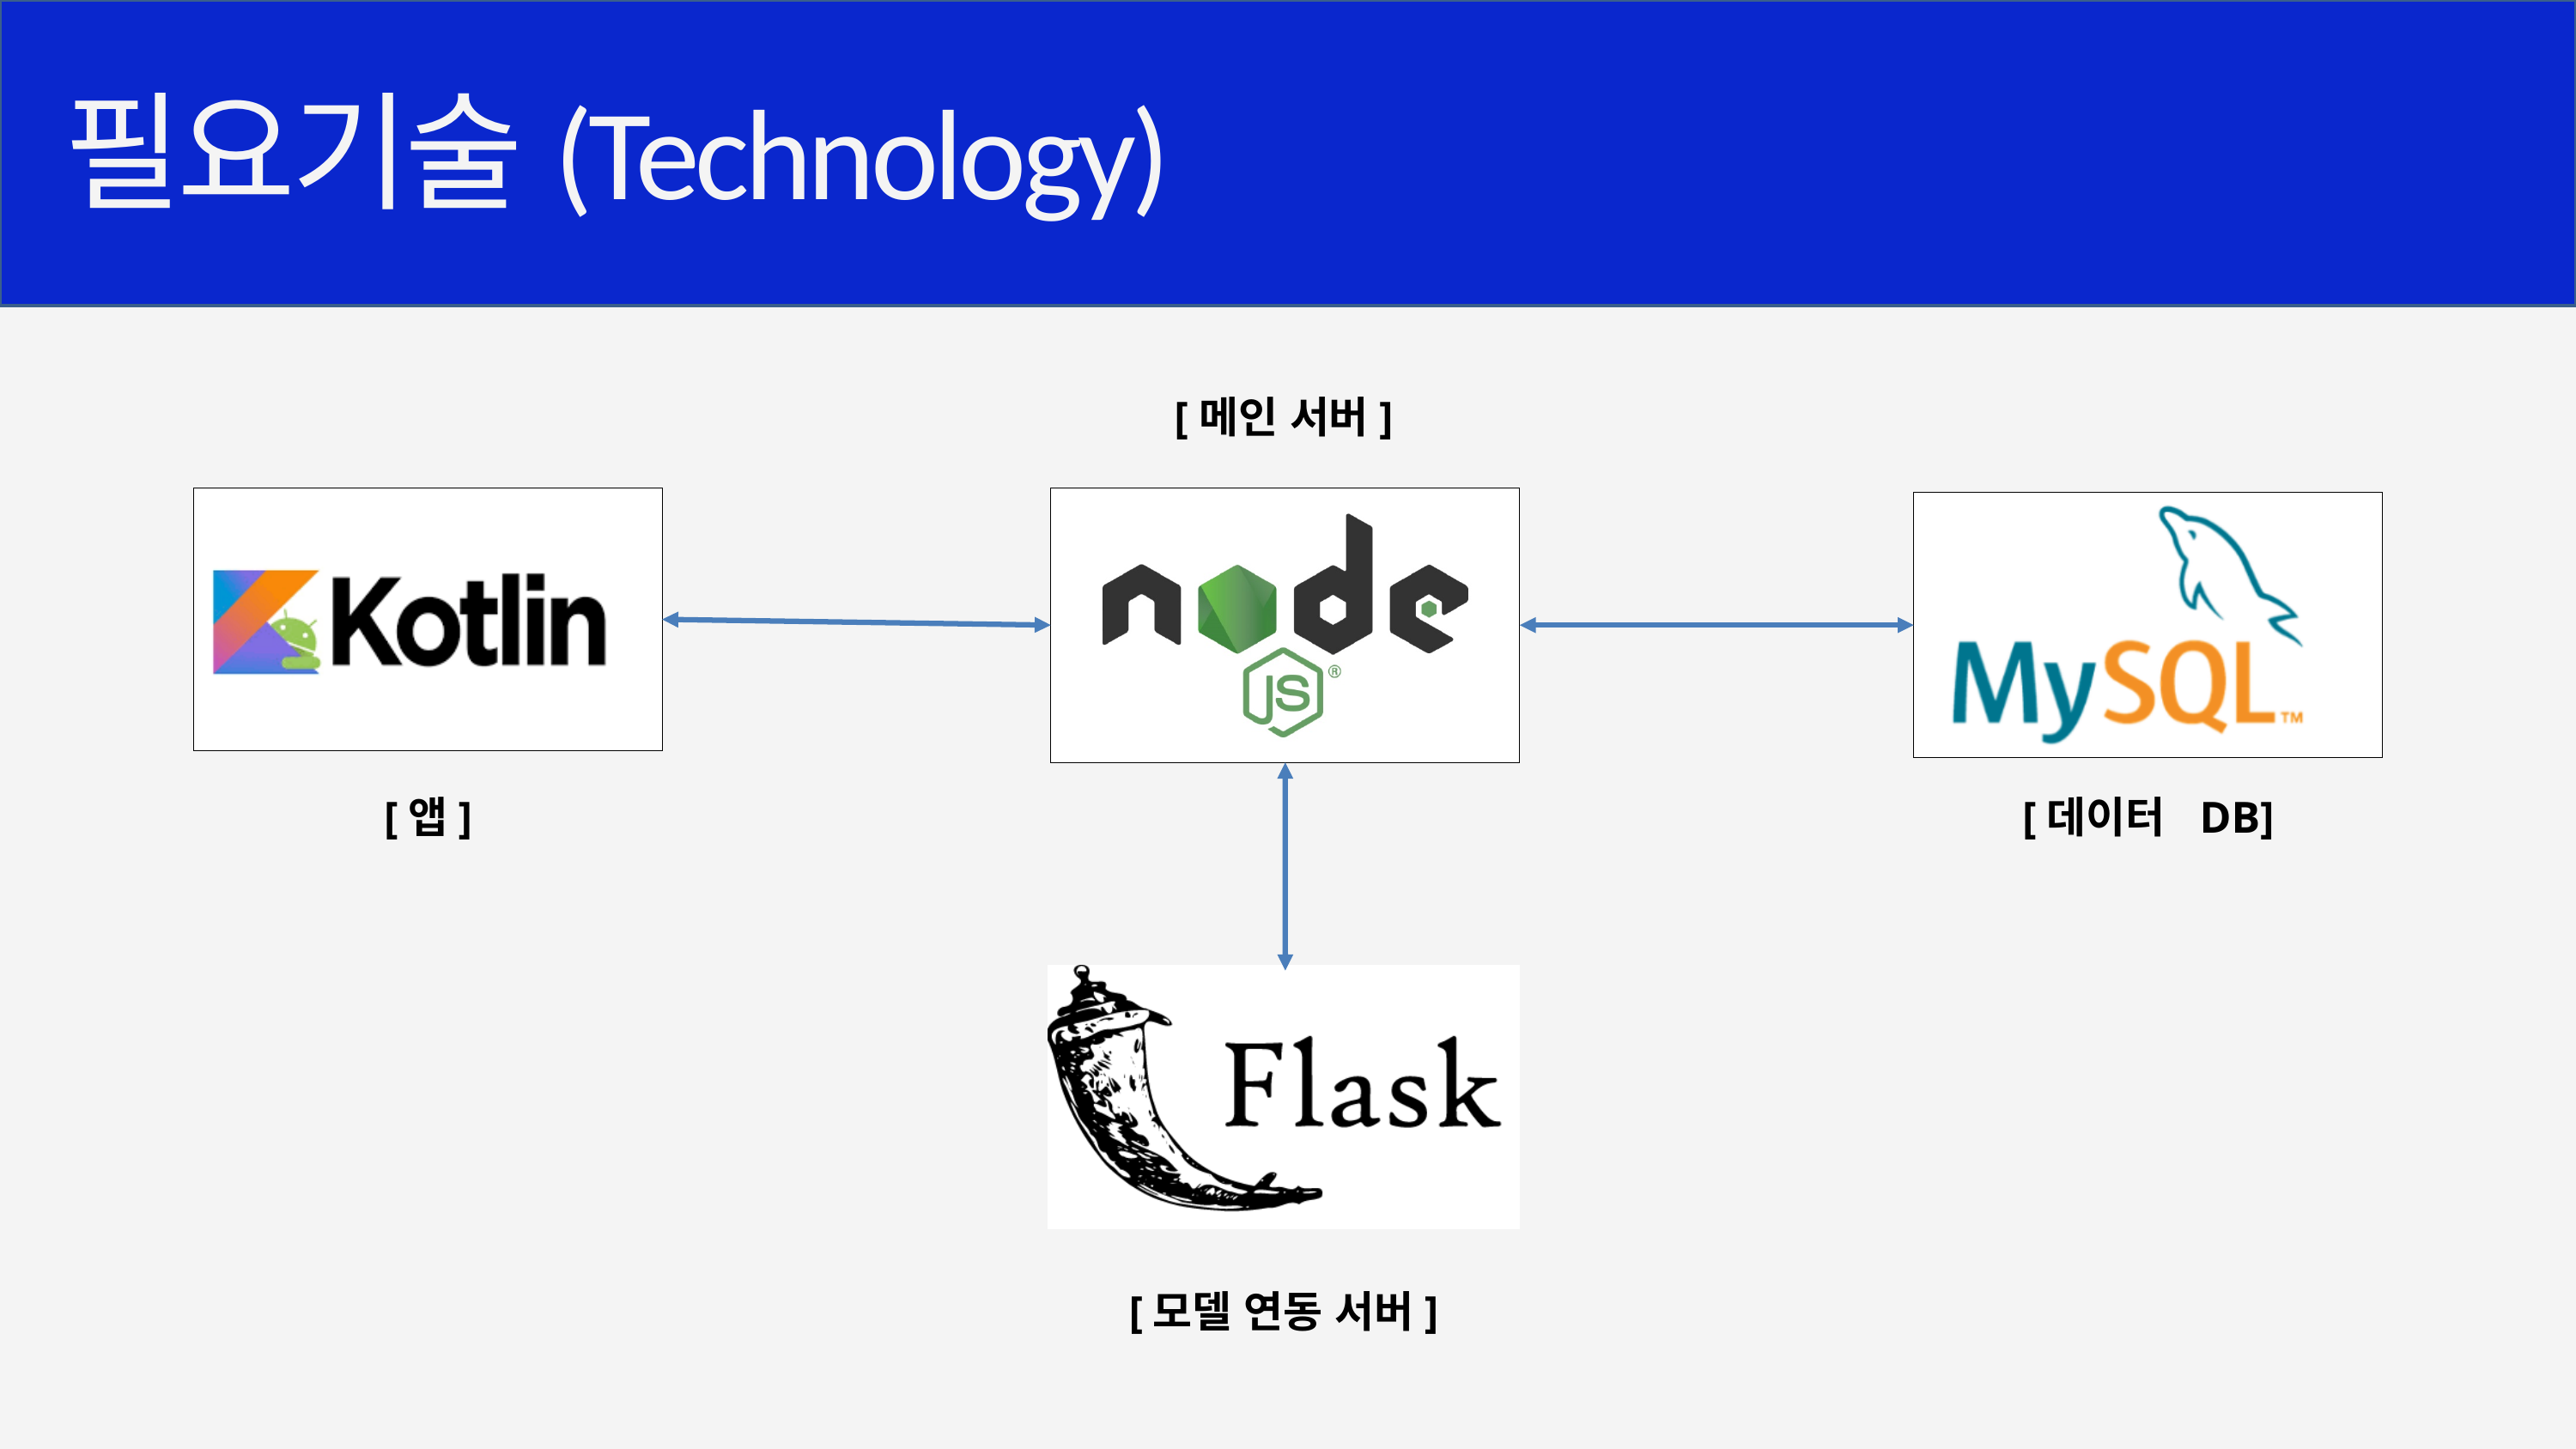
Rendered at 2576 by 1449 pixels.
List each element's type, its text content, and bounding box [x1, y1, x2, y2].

text_box 필요기술(Technology) [51, 64, 2520, 233]
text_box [661, 619, 1051, 626]
text_box [0, 0, 2576, 307]
picture [192, 487, 663, 752]
text_box [데이터 DB] [1952, 776, 2345, 856]
text_box [모델 연동 서버] [1087, 1270, 1480, 1350]
picture [1048, 965, 1520, 1229]
picture [1913, 492, 2384, 758]
picture [1050, 487, 1521, 763]
text_box [앱] [232, 776, 624, 856]
text_box [메인 서버] [1087, 376, 1480, 456]
